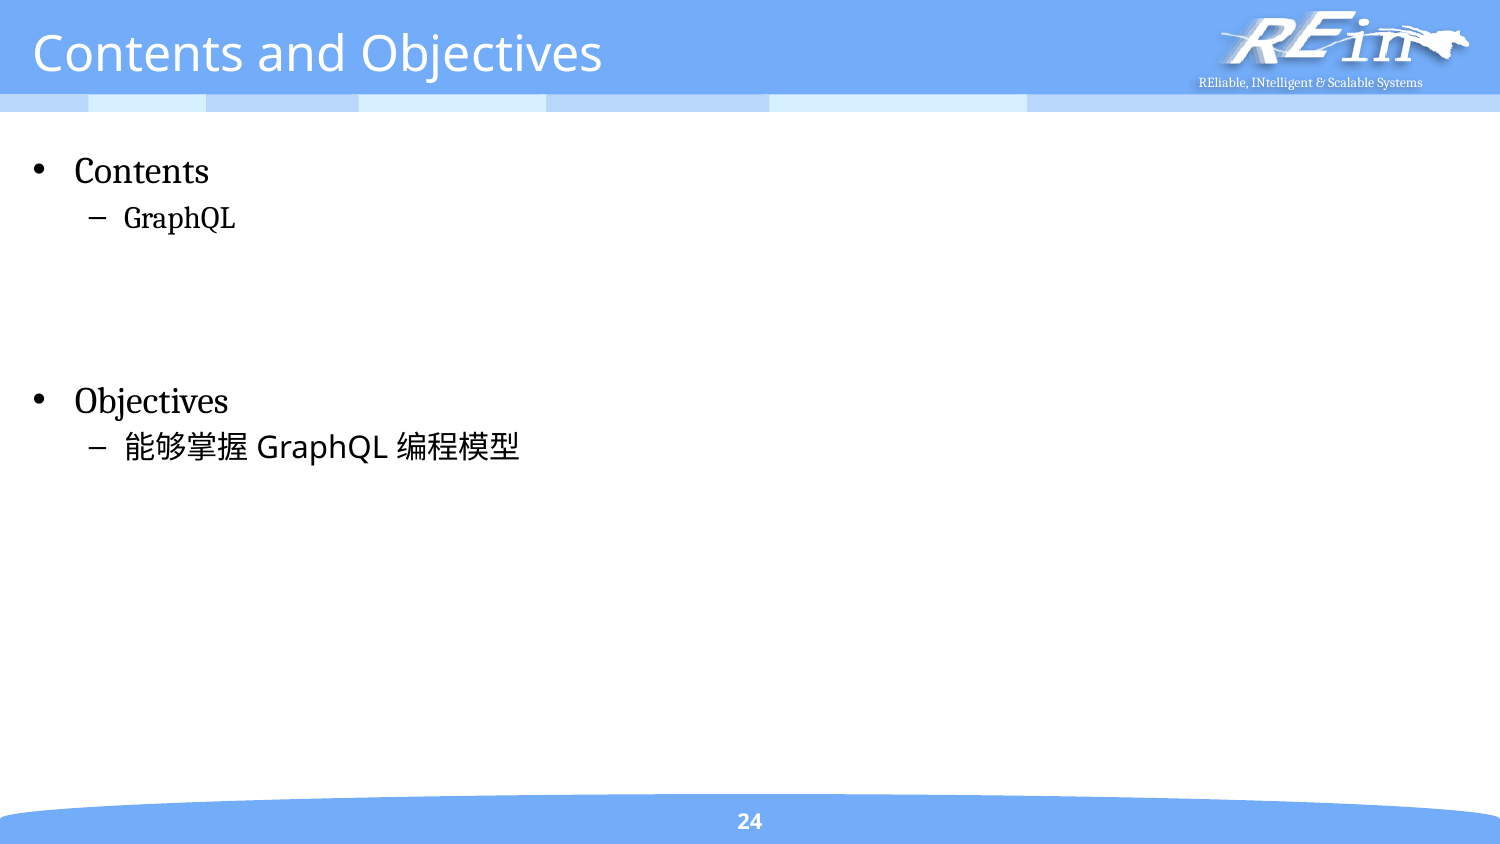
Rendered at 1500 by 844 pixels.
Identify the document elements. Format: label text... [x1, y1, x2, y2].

slide_number 24 [667, 802, 833, 842]
title Contents and Objectives [17, 17, 1136, 86]
list Contents GraphQL Objectives 能够掌握GraphQL编程模型 [17, 138, 1459, 786]
